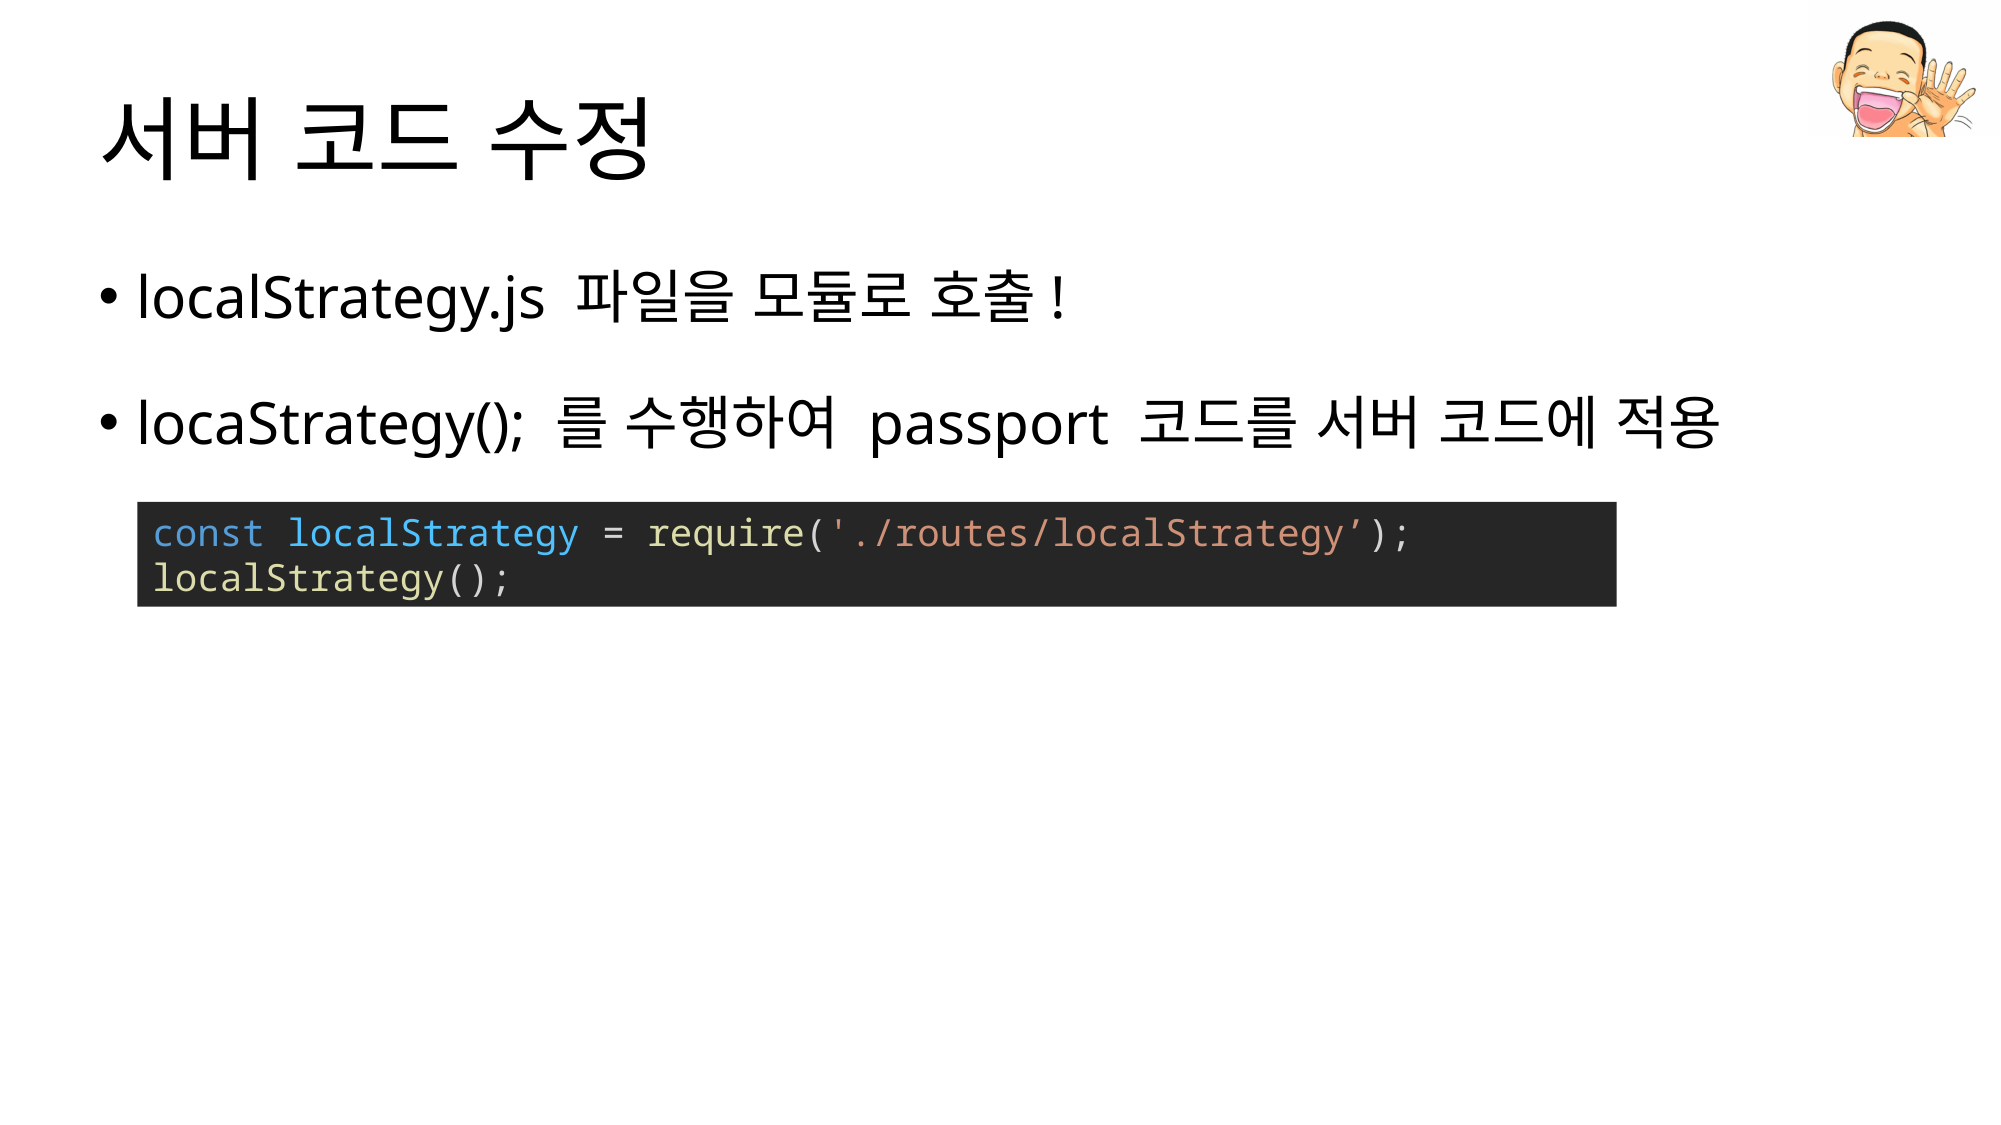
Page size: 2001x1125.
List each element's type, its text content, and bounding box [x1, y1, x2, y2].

picture [1931, 0, 2000, 137]
title 서버 코드 수정 [83, 0, 1931, 217]
list localStrategy.js 파일을 모듈로 호출! locaStrategy(); 를 수행하여 passport 코드를 서버 코드에 적용 [83, 217, 1931, 1100]
text_box const localStrategy = require('./routes/localStrategy’); localStrategy(); [137, 501, 1617, 607]
